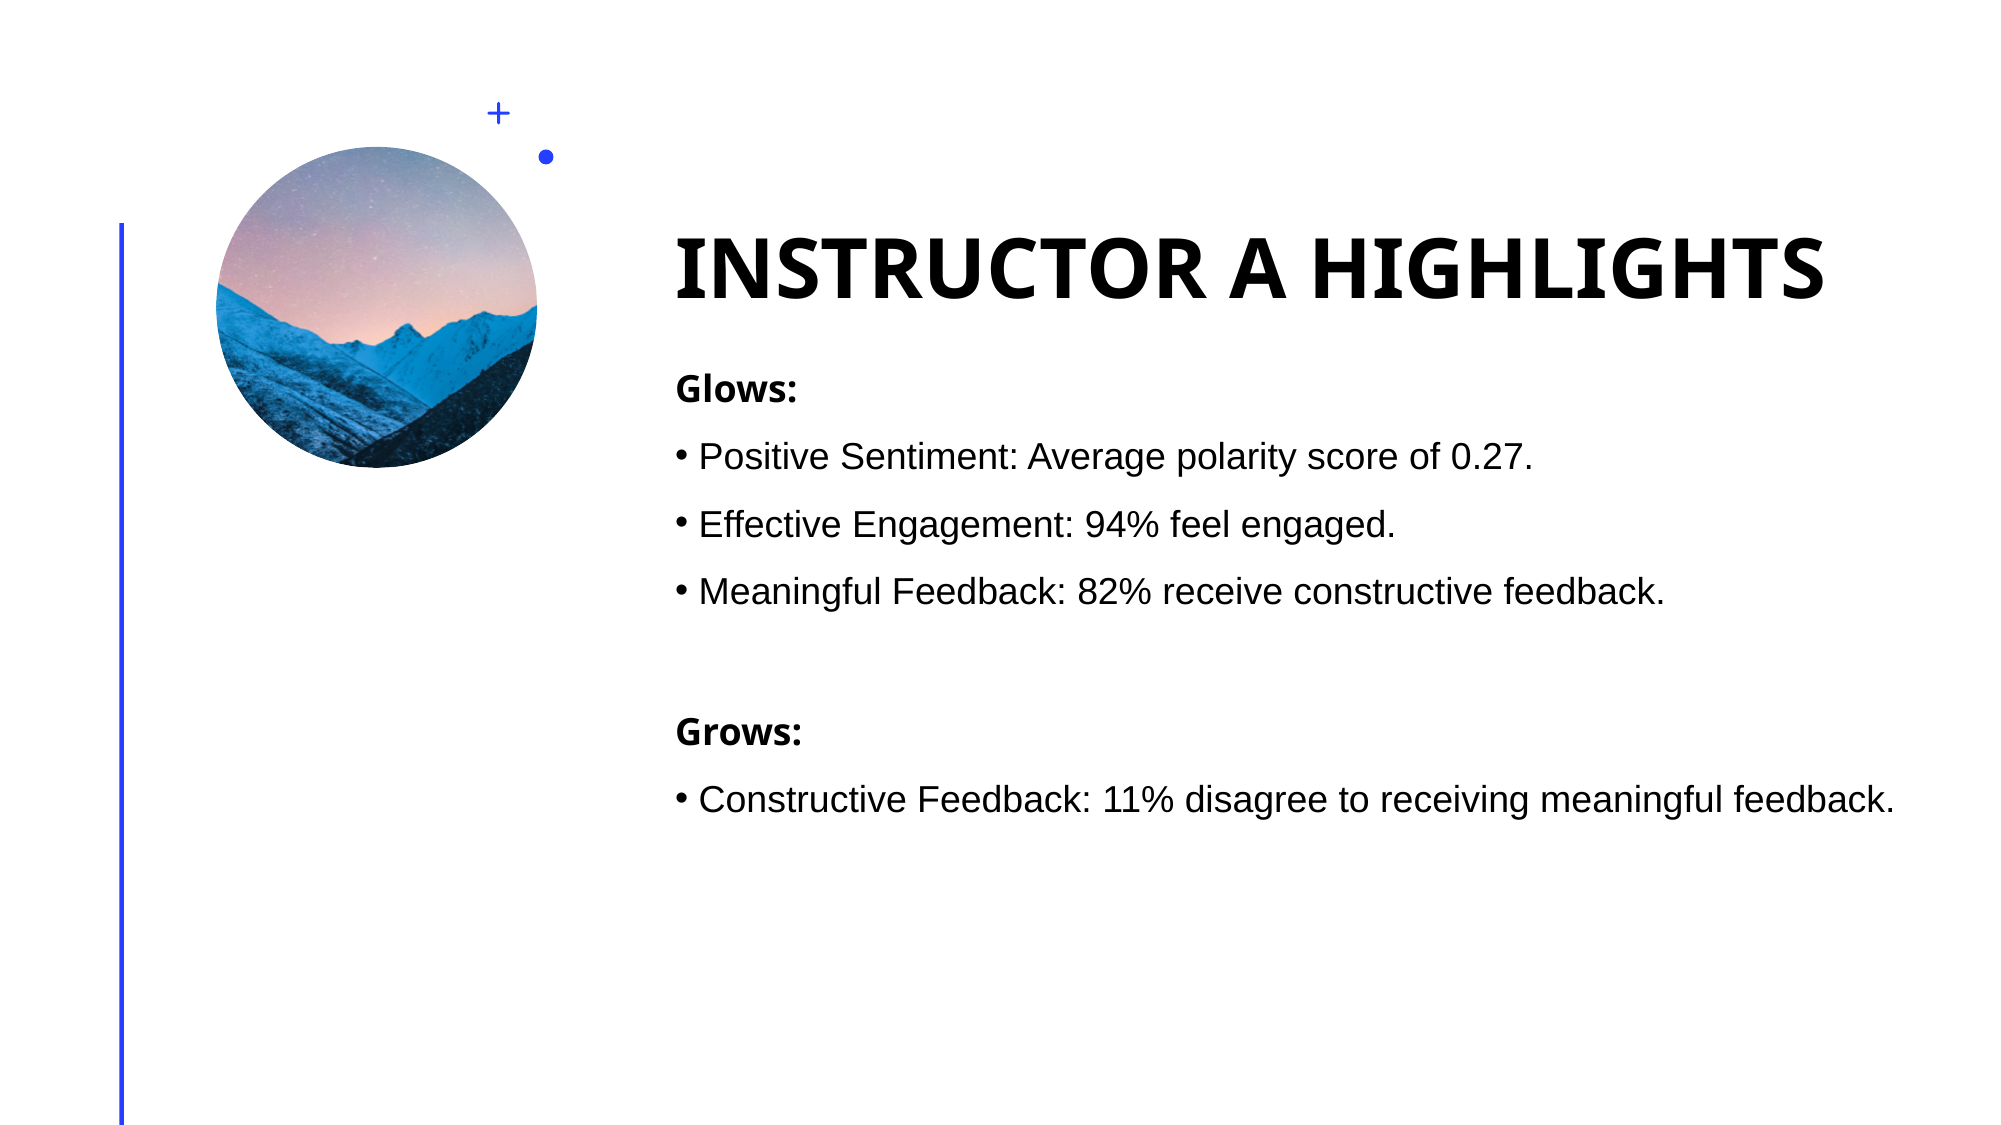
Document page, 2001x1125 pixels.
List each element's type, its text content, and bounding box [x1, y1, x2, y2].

picture [216, 146, 538, 468]
list Glows: Positive Sentiment: Average polarity score of 0.27. Effective Engagement: 94% feel engaged. Meaningful Feedback: 82% receive constructive feedback. Grows: Constructive Feedback: 11% disagree to receiving meaningful feedback. [675, 360, 1905, 1020]
title Instructor a Highlights [675, 104, 1905, 315]
